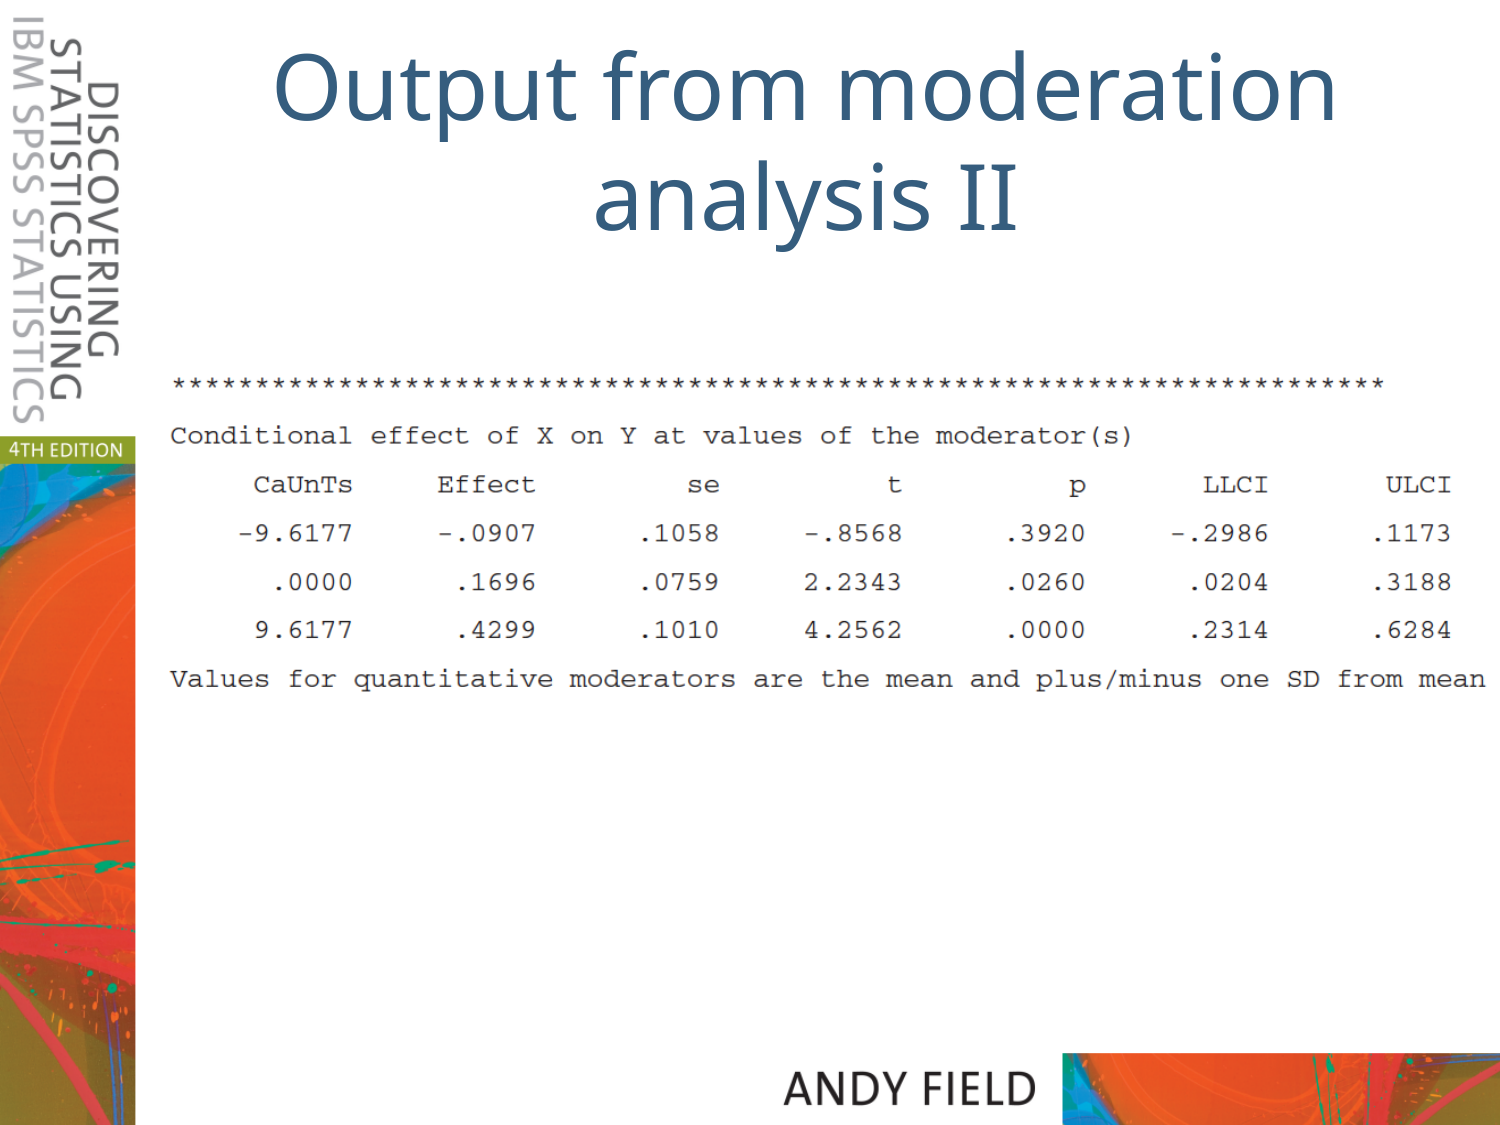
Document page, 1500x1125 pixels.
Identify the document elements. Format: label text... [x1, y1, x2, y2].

title Output from moderation analysis II [187, 45, 1425, 233]
picture [148, 364, 1500, 705]
